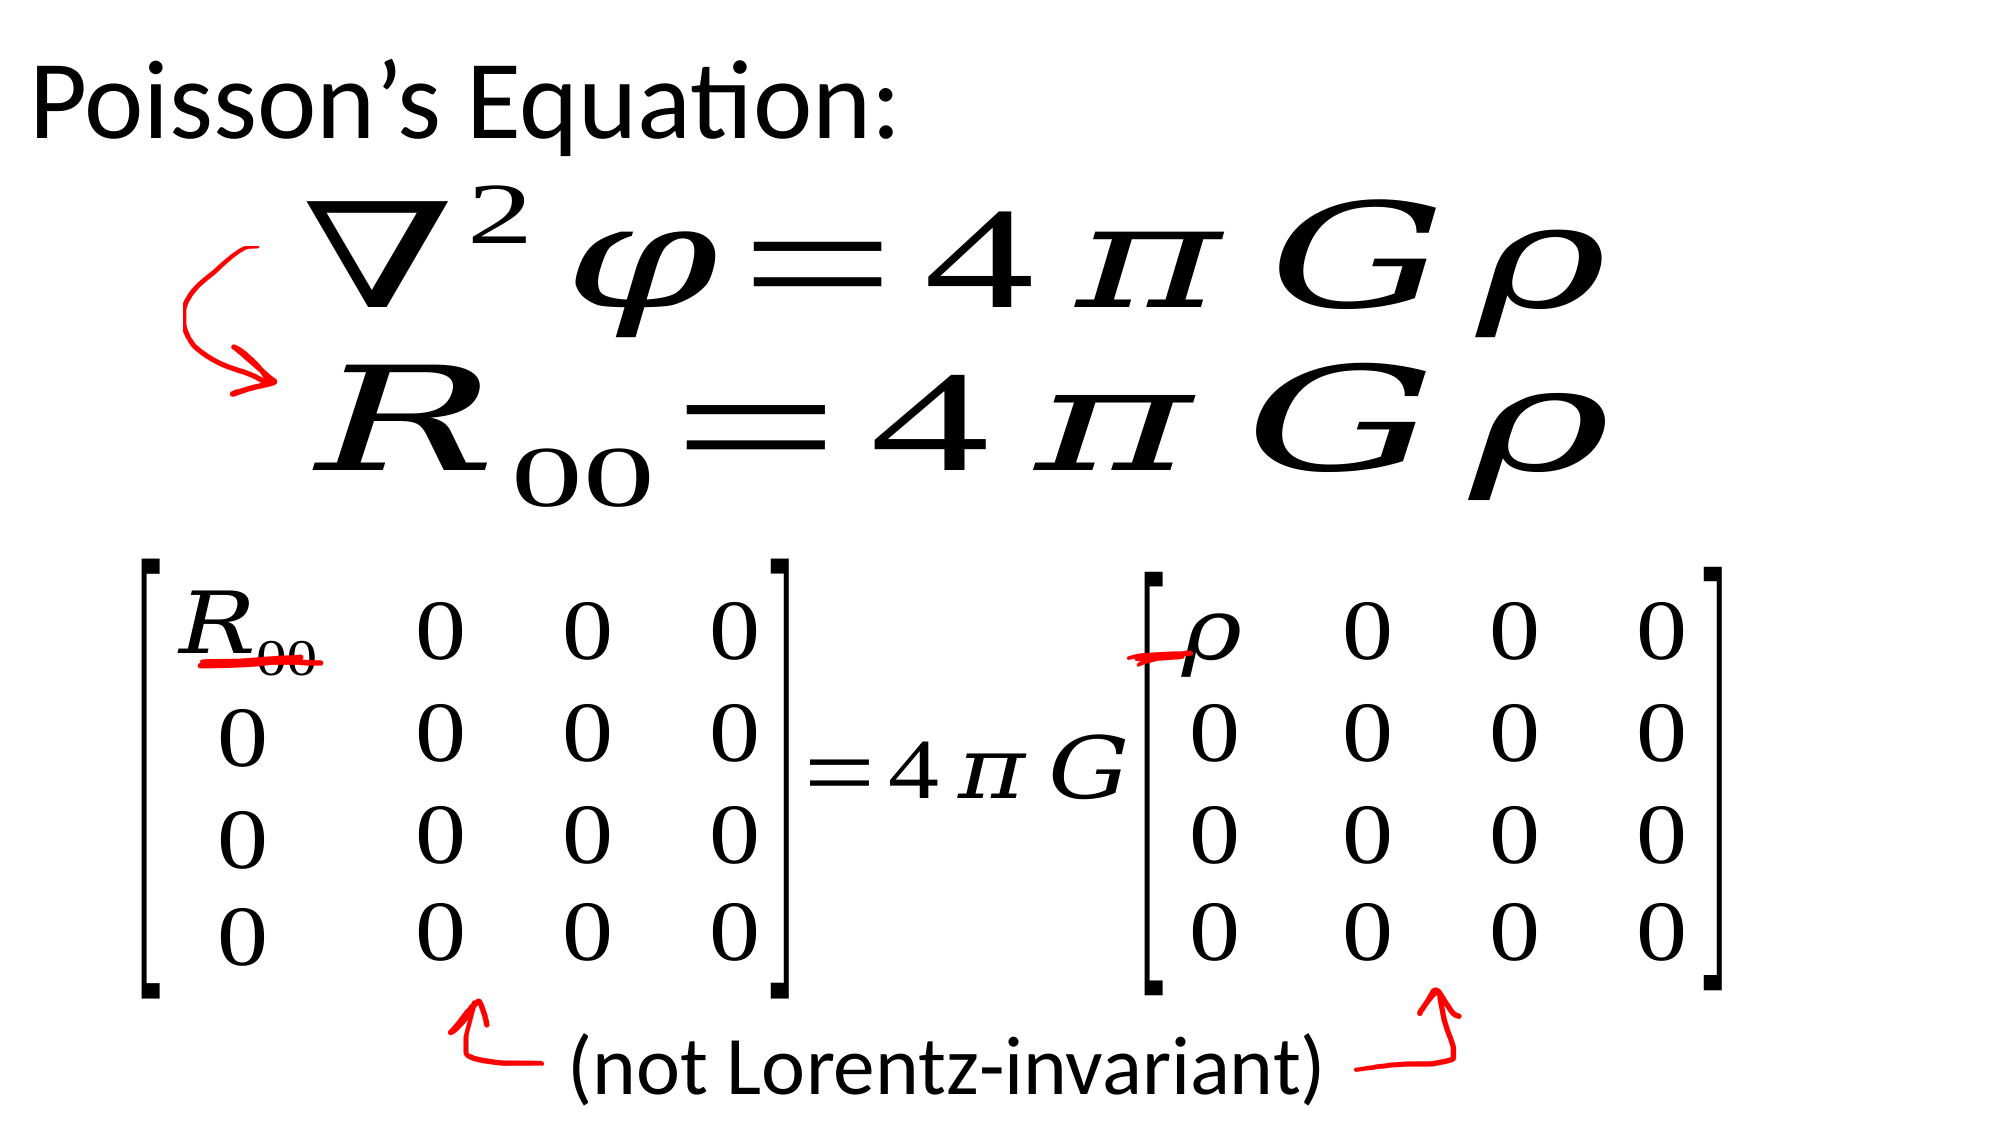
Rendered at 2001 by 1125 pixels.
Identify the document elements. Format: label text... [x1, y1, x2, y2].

text_box (not Lorentz-invariant) [504, 1081, 1391, 1119]
text_box Poisson’s Equation: [14, 18, 1070, 168]
picture [183, 246, 1470, 1081]
